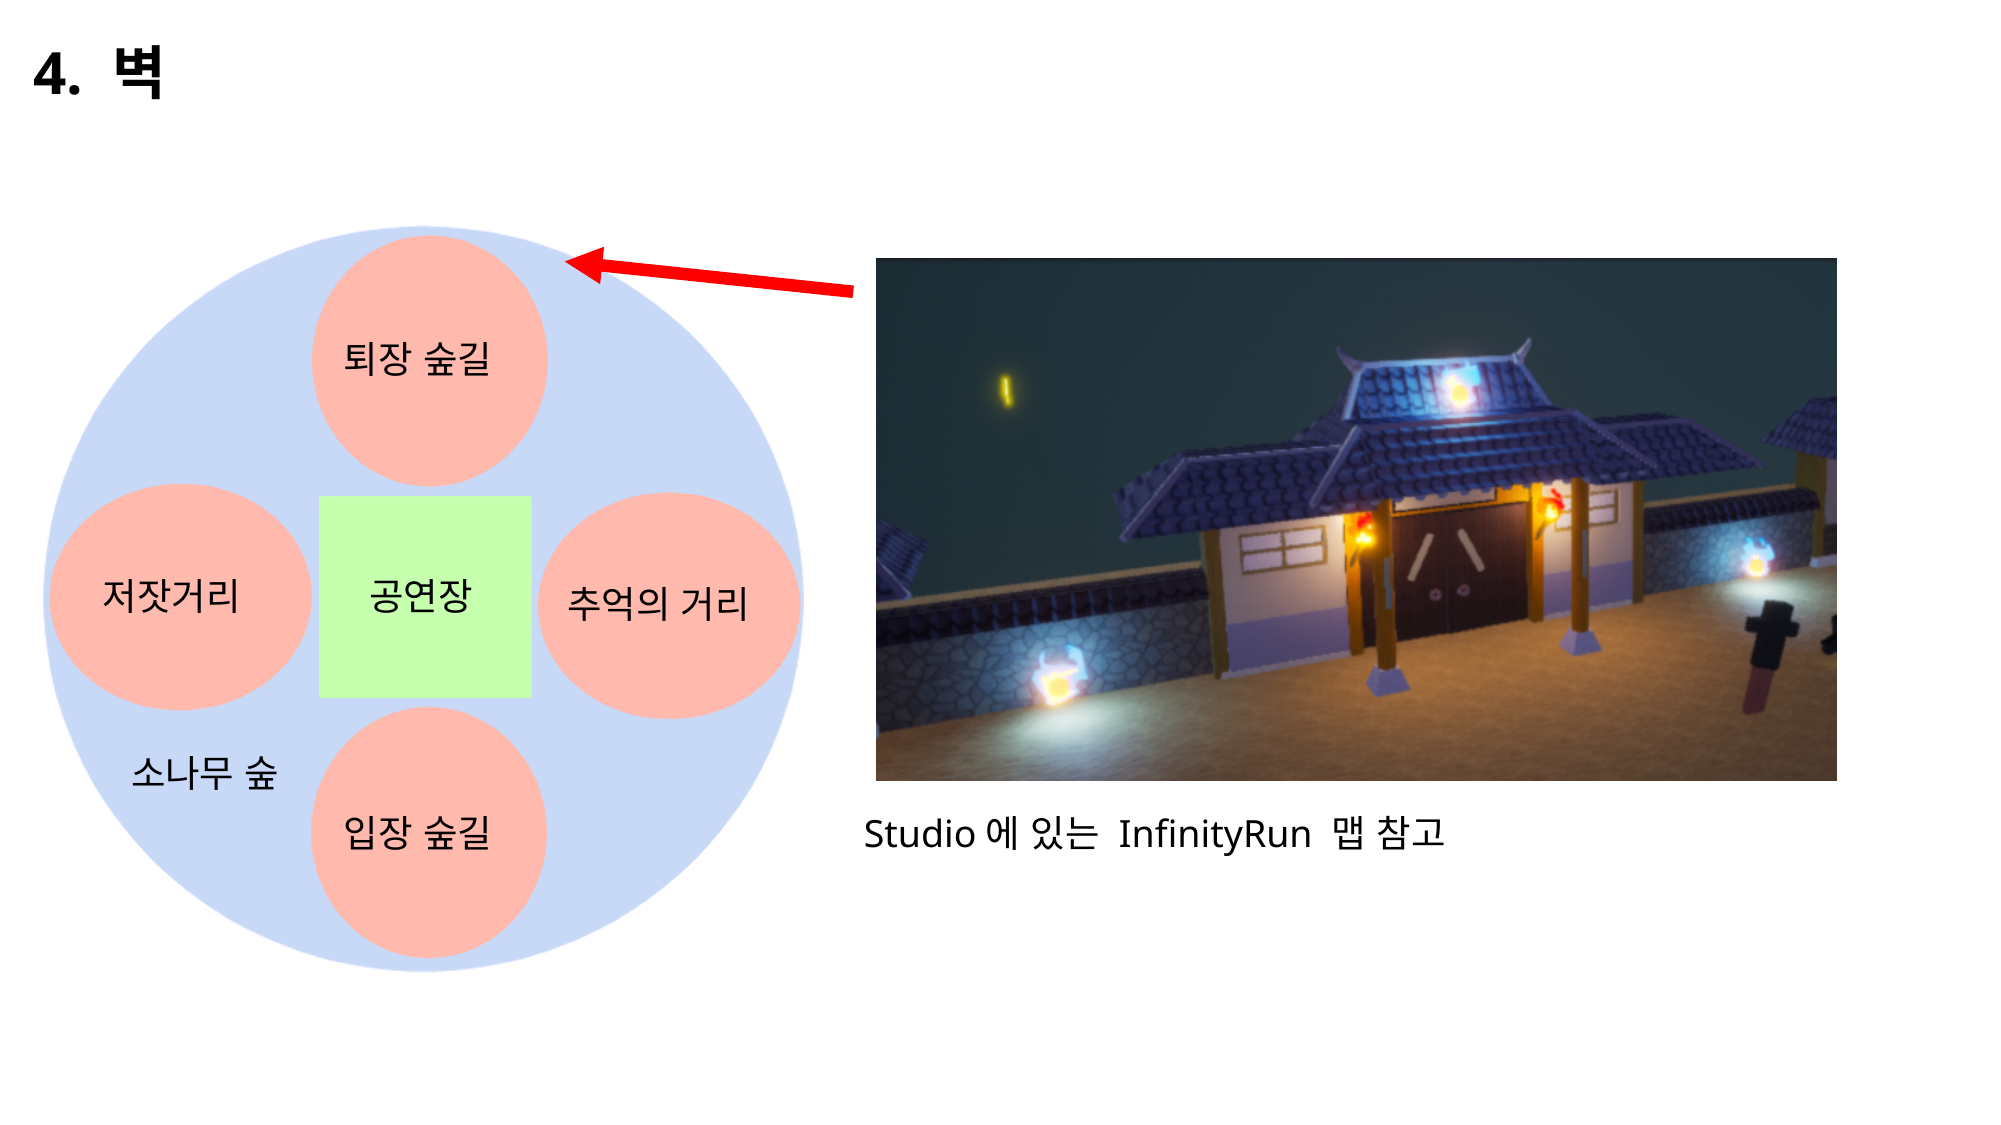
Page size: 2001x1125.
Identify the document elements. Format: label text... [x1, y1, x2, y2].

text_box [564, 261, 854, 292]
picture [876, 258, 1837, 781]
picture [0, 189, 854, 1003]
text_box 4. 벽 [18, 28, 640, 114]
text_box Studio에 있는 InfinityRun 맵 참고 [854, 802, 1461, 863]
